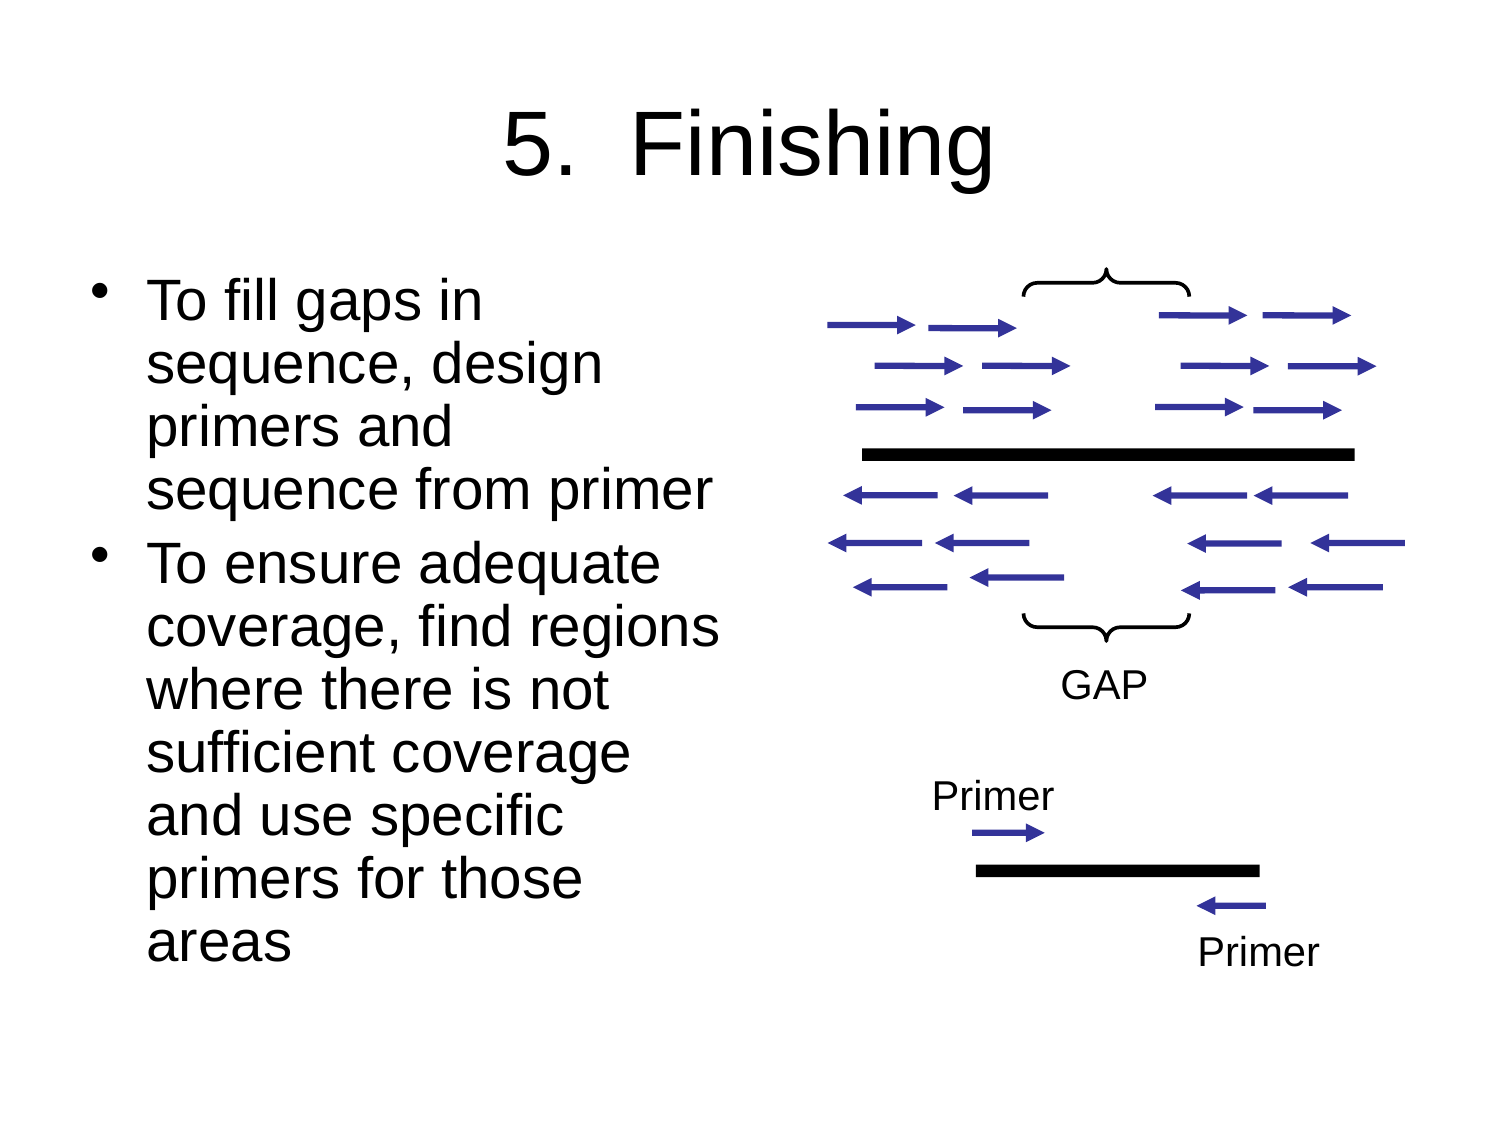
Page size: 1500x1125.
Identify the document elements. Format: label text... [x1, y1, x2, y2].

text_box [1310, 536, 1405, 550]
text_box [852, 581, 948, 594]
text_box [1288, 581, 1383, 594]
text_box GAP [1045, 650, 1182, 716]
text_box [855, 401, 945, 414]
text_box [1262, 309, 1352, 322]
text_box [843, 489, 938, 502]
text_box [1190, 400, 1244, 414]
text_box [972, 826, 1045, 840]
text_box [928, 321, 1017, 335]
text_box [1253, 403, 1342, 417]
text_box [1196, 899, 1266, 912]
text_box [1190, 309, 1248, 322]
text_box [1287, 360, 1377, 373]
text_box Primer [916, 760, 1107, 826]
text_box [1180, 584, 1276, 597]
text_box [827, 536, 923, 550]
text_box [969, 571, 1065, 584]
text_box [934, 536, 1030, 550]
text_box [1190, 359, 1270, 373]
text_box [1187, 537, 1282, 550]
text_box [1023, 268, 1190, 642]
text_box [874, 359, 964, 373]
list To fill gaps in sequence, design primers and sequence from primer To ensure adequate coverage, find regions where there is not sufficient coverage and use specific primers for those areas [75, 262, 737, 1005]
text_box Primer [1182, 916, 1410, 982]
text_box [1253, 489, 1349, 502]
title 5. Finishing [75, 45, 1425, 233]
text_box [953, 489, 1023, 502]
text_box [827, 318, 916, 332]
